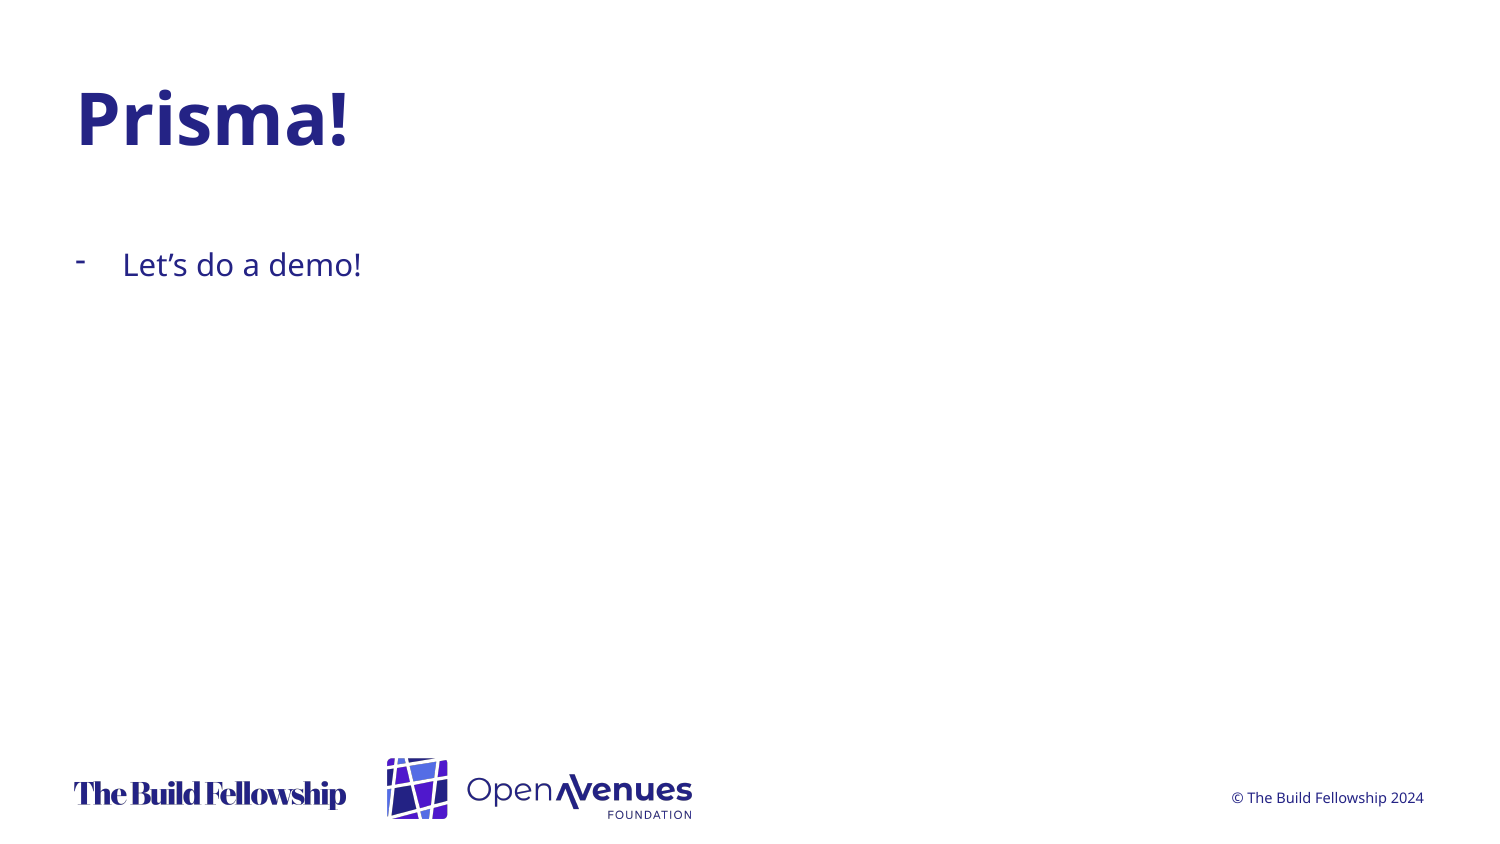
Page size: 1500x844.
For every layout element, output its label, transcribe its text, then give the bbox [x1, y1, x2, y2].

title Prisma! [75, 72, 827, 245]
picture [74, 781, 346, 810]
picture [387, 758, 692, 820]
list Let’s do a demo! [75, 245, 936, 683]
